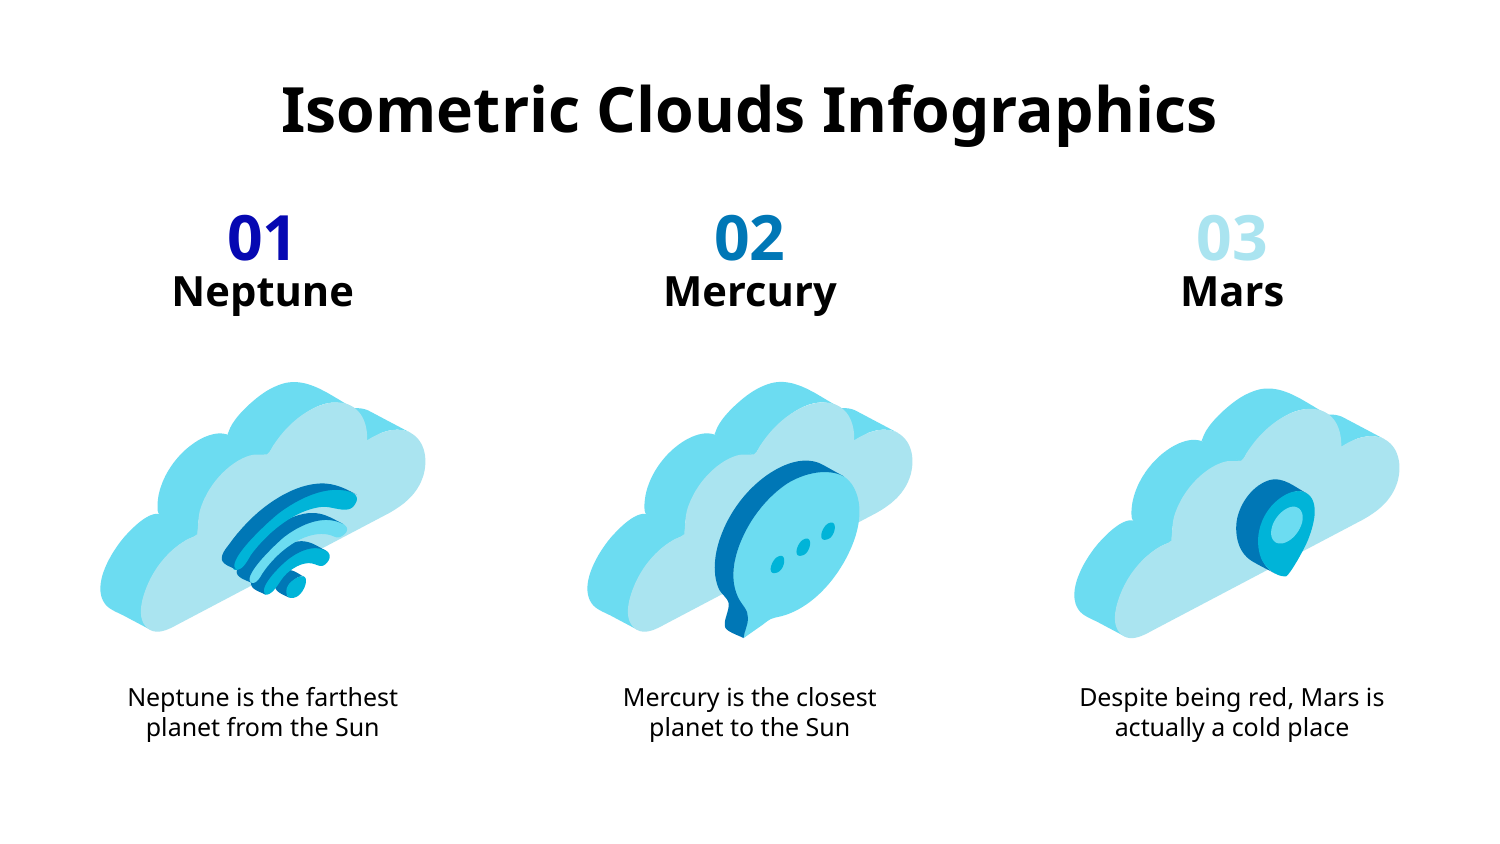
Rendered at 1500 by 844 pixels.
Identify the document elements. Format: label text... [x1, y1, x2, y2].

text_box 03 [1099, 203, 1366, 267]
text_box Mercury [616, 267, 883, 330]
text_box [587, 381, 913, 639]
text_box 02 [616, 203, 883, 267]
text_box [100, 381, 426, 632]
text_box Mars [1099, 267, 1366, 330]
text_box 01 [129, 203, 396, 267]
text_box Neptune is the farthest planet from the Sun [105, 666, 421, 764]
text_box Neptune [129, 267, 396, 330]
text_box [1074, 388, 1400, 639]
text_box Despite being red, Mars is actually a cold place [1061, 666, 1404, 764]
title Isometric Clouds Infographics [75, 67, 1425, 147]
text_box Mercury is the closest planet to the Sun [599, 666, 901, 764]
